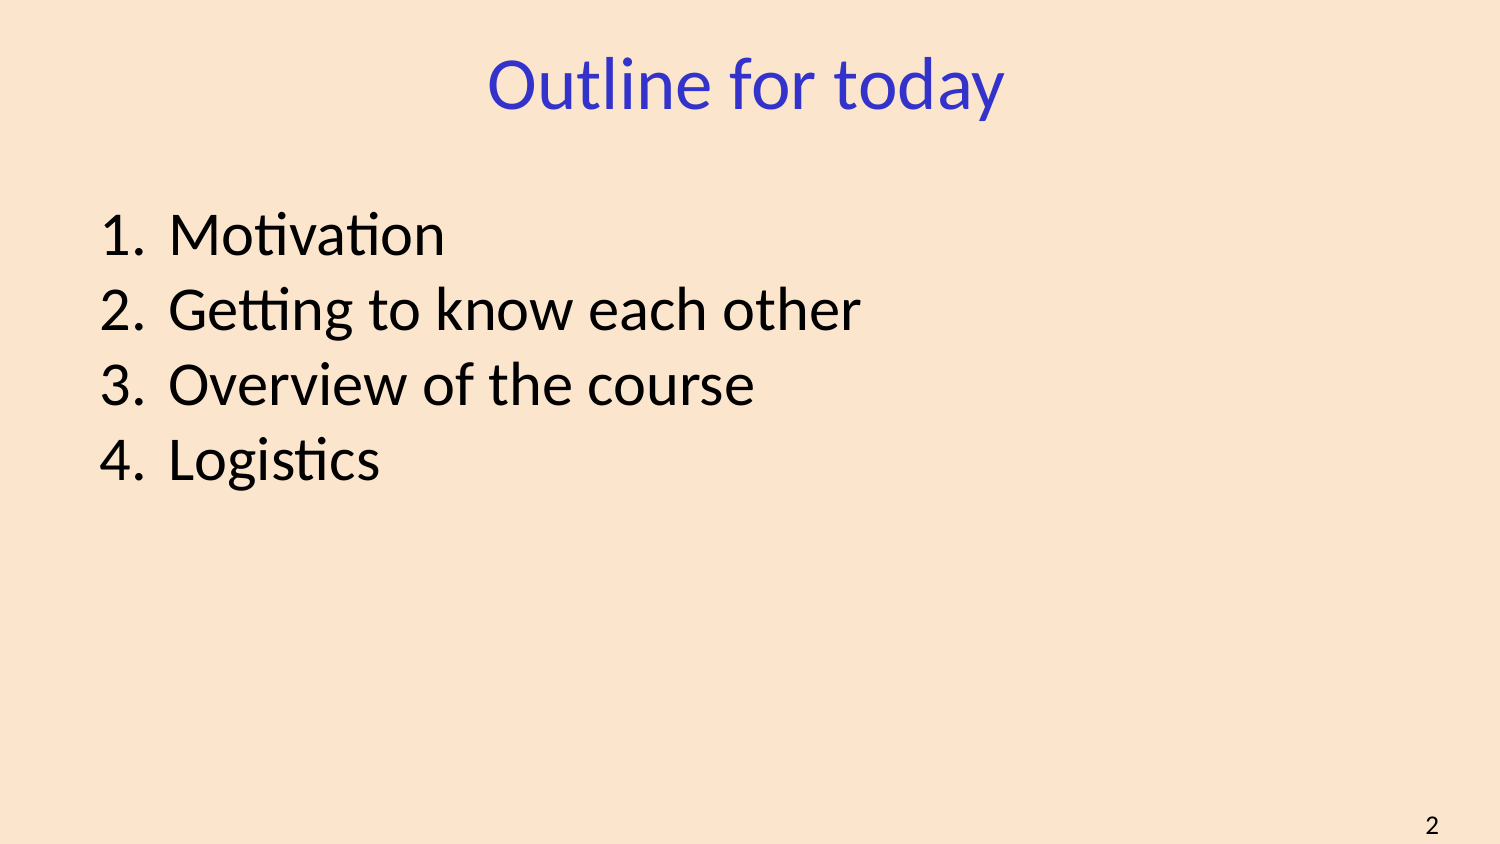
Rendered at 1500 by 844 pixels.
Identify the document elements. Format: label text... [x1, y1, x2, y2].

title Outline for today [112, 0, 1388, 160]
list Motivation Getting to know each other Overview of the course Logistics [87, 187, 1426, 844]
slide_number ‹#› [1372, 802, 1492, 827]
